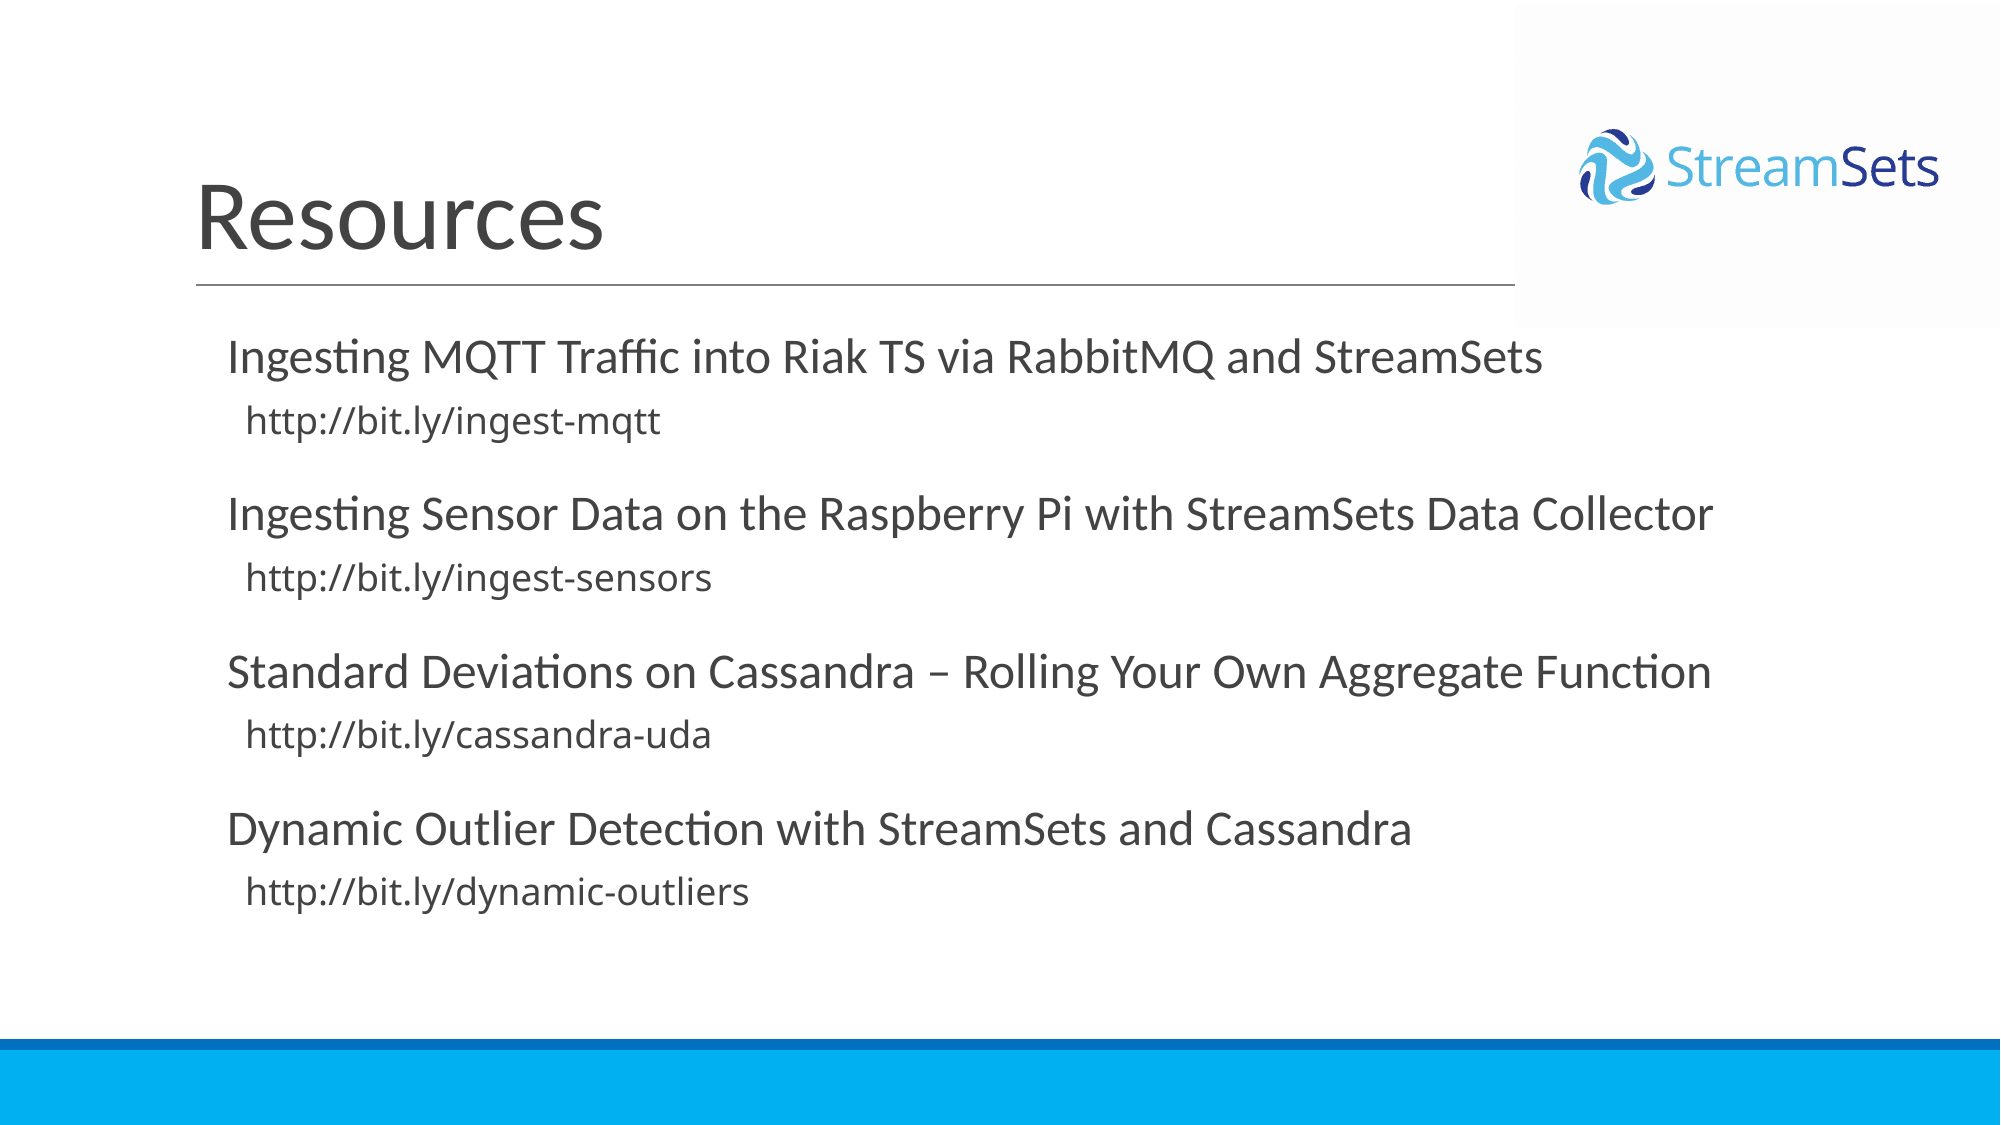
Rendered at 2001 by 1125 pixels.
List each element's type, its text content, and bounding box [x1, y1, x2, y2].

picture [1515, 4, 2000, 328]
title Resources [180, 47, 1830, 286]
list Ingesting MQTT Traffic into Riak TS via RabbitMQ and StreamSets http://bit.ly/ingest-mqtt Ingesting Sensor Data on the Raspberry Pi with StreamSets Data Collector http://bit.ly/ingest-sensors Standard Deviations on Cassandra – Rolling Your Own Aggregate Function http://bit.ly/cassandra-uda Dynamic Outlier Detection with StreamSets and Cassandra http://bit.ly/dynamic-outliers [180, 302, 1830, 963]
